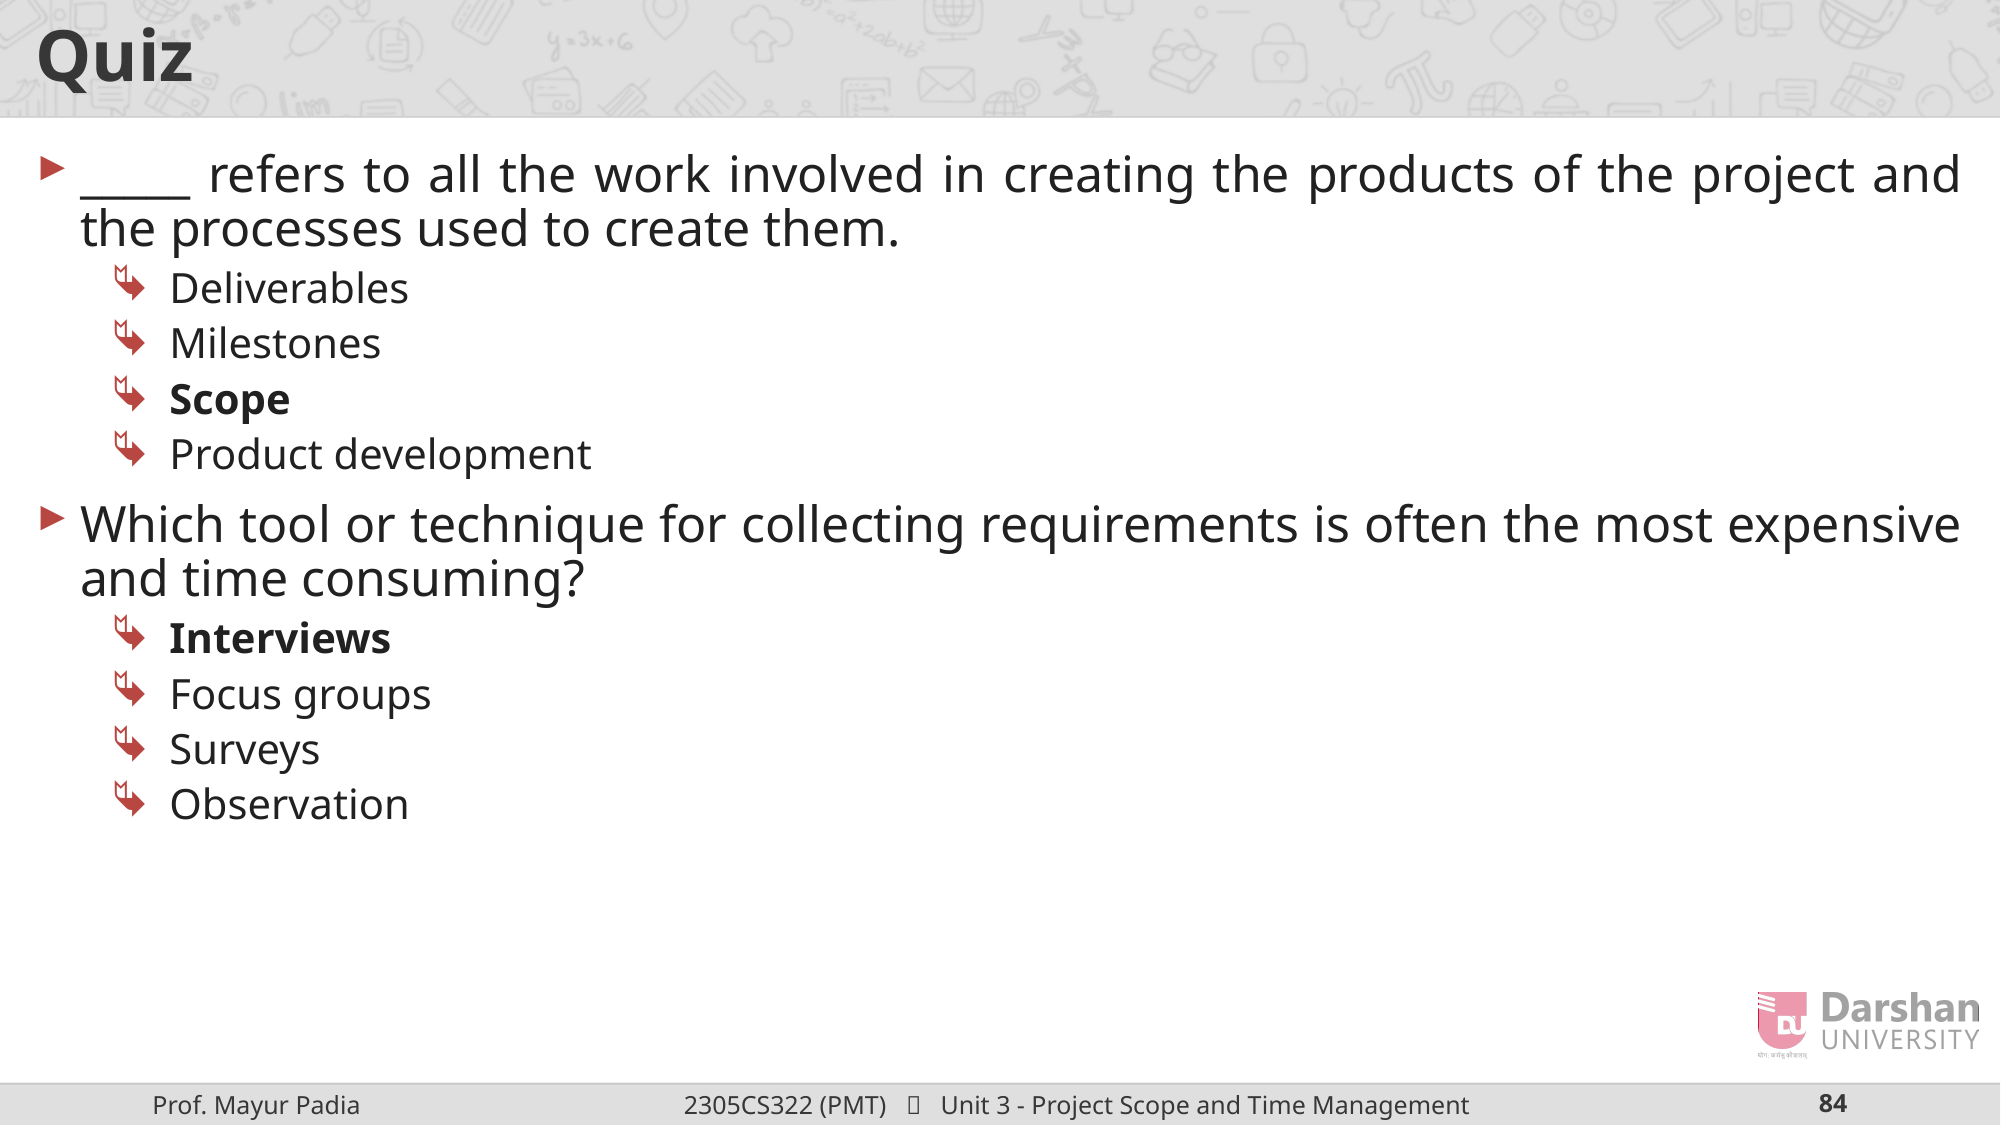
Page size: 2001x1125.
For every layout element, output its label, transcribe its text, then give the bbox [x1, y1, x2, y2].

title Quiz [0, 0, 2000, 117]
list _____ refers to all the work involved in creating the products of the project and the processes used to create them. Deliverables Milestones Scope Product development Which tool or technique for collecting requirements is often the most expensive and time consuming? Interviews Focus groups Surveys Observation [21, 141, 1979, 1059]
